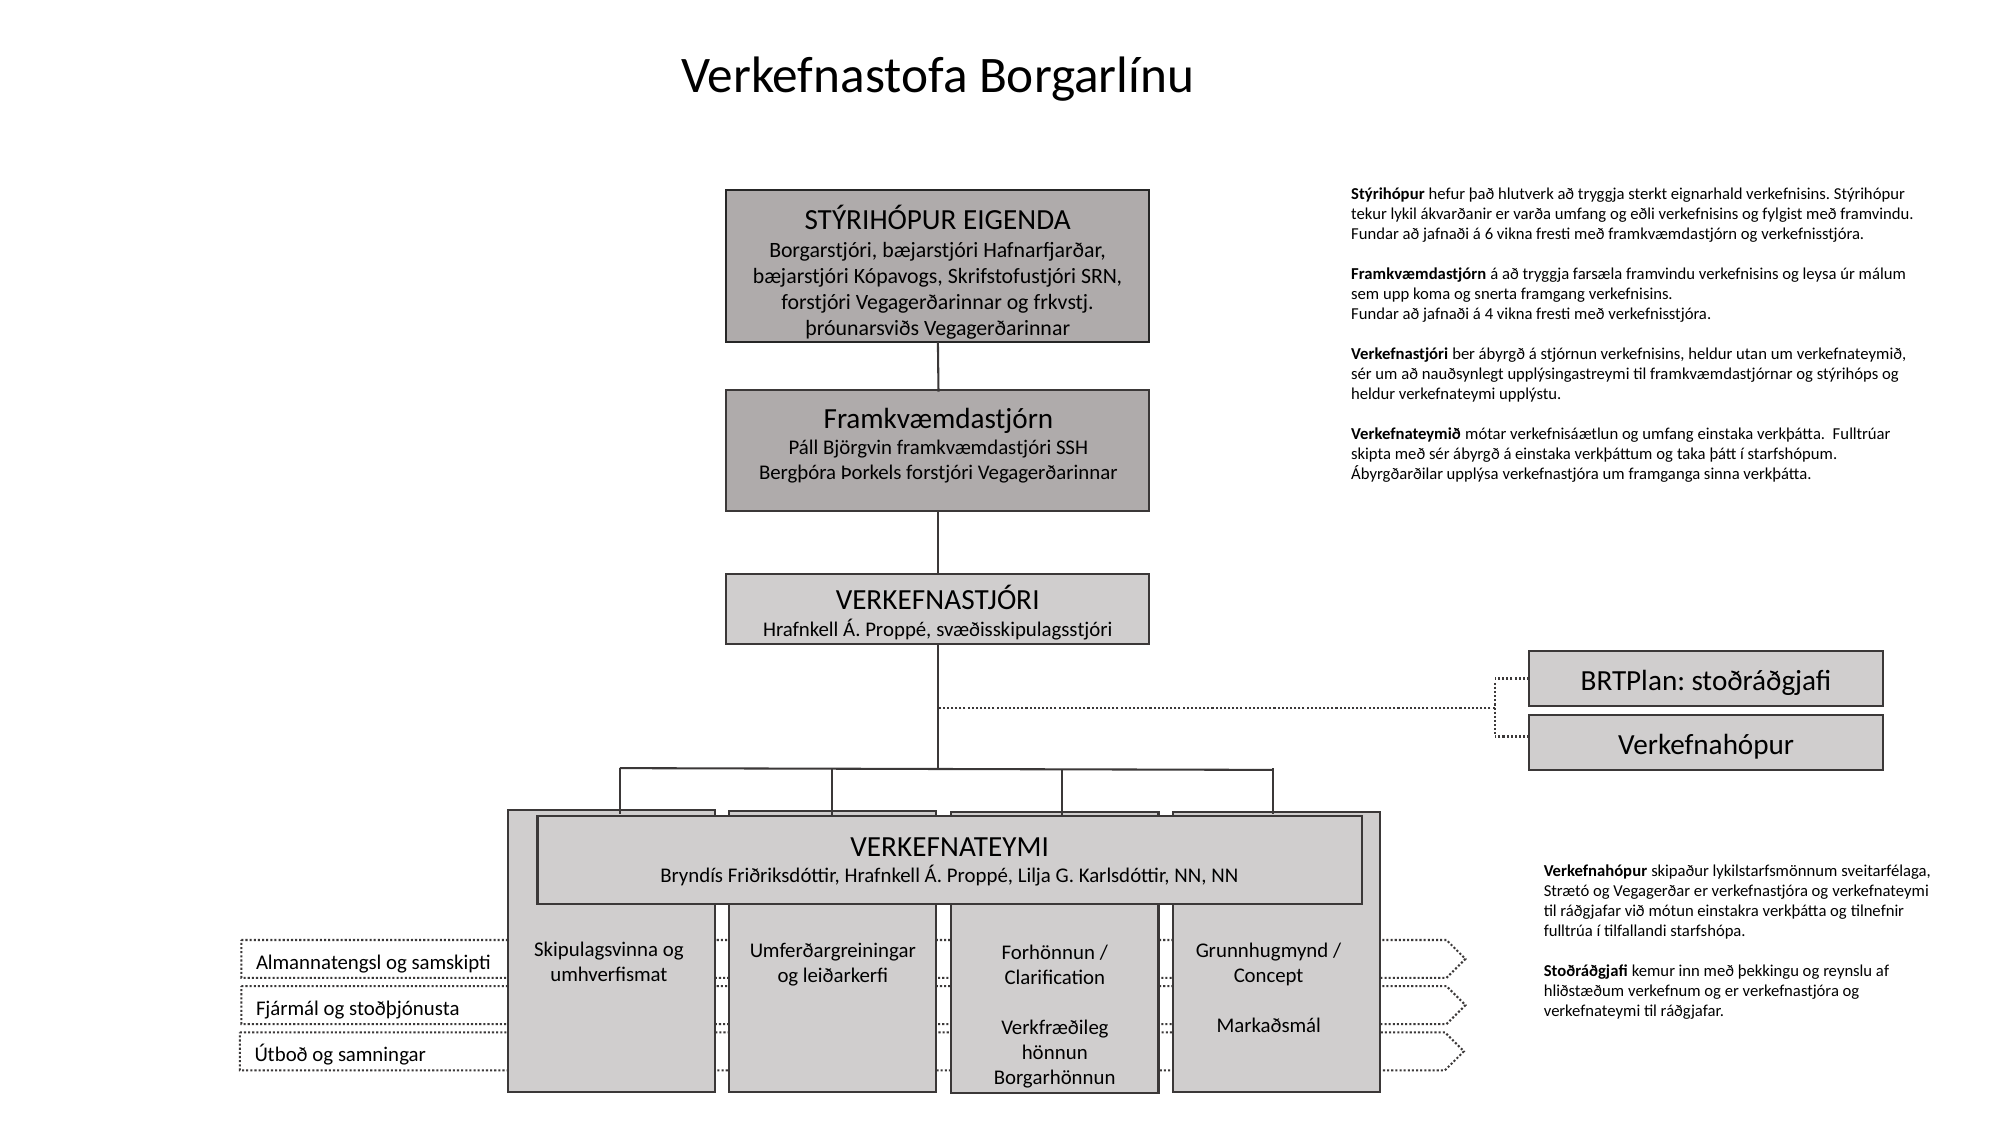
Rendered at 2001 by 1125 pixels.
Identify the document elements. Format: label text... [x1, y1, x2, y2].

text_box [716, 938, 728, 979]
text_box Útboð og samningar [239, 1033, 574, 1074]
text_box Verkefnastofa Borgarlínu [624, 41, 1252, 112]
text_box [728, 905, 937, 1093]
text_box [1063, 811, 1160, 815]
text_box VERKEFNASTJÓRI Hrafnkell Á. Proppé, svæðisskipulagsstjóri [726, 572, 1150, 648]
text_box Verkefnahópur skipaður lykilstarfsmönnum sveitarfélaga, Strætó og Vegagerðar er verkefnastjóra og verkefnateymi til ráðgjafar við mótun einstakra verkþátta og tilnefnir fulltrúa í tilfallandi starfshópa. Stoðráðgjafi kemur inn með þekkingu og reynslu af hliðstæðum verkefnum og er verkefnastjóra og verkefnateymi til ráðgjafar. [1529, 852, 1958, 1027]
text_box [725, 389, 1150, 512]
text_box [1160, 1031, 1172, 1072]
text_box [937, 985, 950, 1026]
text_box [950, 905, 1160, 1094]
text_box Stýrihópur hefur það hlutverk að tryggja sterkt eignarhald verkefnisins. Stýrihópur tekur lykil ákvarðanir er varða umfang og eðli verkefnisins og fylgist með framvindu. Fundar að jafnaði á 6 vikna fresti með framkvæmdastjórn og verkefnisstjóra. Framkvæmdastjórn á að tryggja farsæla framvindu verkefnisins og leysa úr málum sem upp koma og snerta framgang verkefnisins. Fundar að jafnaði á 4 vikna fresti með verkefnisstjóra. Verkefnastjóri ber ábyrgð á stjórnun verkefnisins, heldur utan um verkefnateymið, sér um að nauðsynlegt upplýsingastreymi til framkvæmdastjórnar og stýrihóps og heldur verkefnateymi upplýstu. Verkefnateymið mótar verkefnisáætlun og umfang einstaka verkþátta. Fulltrúar skipta með sér ábyrgð á einstaka verkþáttum og taka þátt í starfshópum. Ábyrgðarðilar upplýsa verkefnastjóra um framganga sinna verkþátta. [1336, 175, 1940, 490]
text_box [507, 809, 716, 1093]
text_box [1381, 1031, 1466, 1072]
text_box [716, 985, 728, 1026]
text_box [536, 815, 1363, 905]
text_box Verkefnahópur [1528, 717, 1884, 768]
text_box [725, 189, 1150, 343]
text_box Forhönnun / Clarification Verkfræðileg hönnun Borgarhönnun [952, 931, 1157, 1096]
text_box [937, 938, 950, 979]
text_box [1381, 938, 1467, 979]
text_box Umferðargreiningar og leiðarkerfi [730, 929, 936, 1019]
text_box [1381, 985, 1467, 1026]
text_box Almannatengsl og samskipti [241, 941, 508, 981]
text_box VERKEFNATEYMI Bryndís Friðriksdóttir, Hrafnkell Á. Proppé, Lilja G. Karlsdóttir, NN, NN [537, 819, 1362, 895]
text_box [1172, 811, 1381, 1093]
text_box Framkvæmdastjórn Páll Björgvin framkvæmdastjóri SSH Bergþóra Þorkels forstjóri Vegagerðarinnar [726, 391, 1151, 492]
text_box [728, 810, 831, 815]
text_box STÝRIHÓPUR EIGENDA Borgarstjóri, bæjarstjóri Hafnarfjarðar, bæjarstjóri Kópavogs, Skrifstofustjóri SRN, forstjóri Vegagerðarinnar og frkvstj. þróunarsviðs Vegagerðarinnar [726, 192, 1150, 348]
text_box BRTPlan: stoðráðgjafi [1528, 653, 1884, 704]
text_box [716, 1031, 728, 1072]
text_box Skipulagsvinna og umhverfismat [504, 927, 713, 1018]
text_box [937, 1031, 950, 1072]
text_box [1160, 938, 1164, 979]
text_box [1160, 985, 1164, 1026]
text_box [950, 811, 1061, 815]
text_box [833, 810, 937, 815]
text_box Grunnhugmynd / Concept Markaðsmál [1164, 929, 1373, 1045]
text_box Fjármál og stoðþjónusta [241, 987, 575, 1028]
